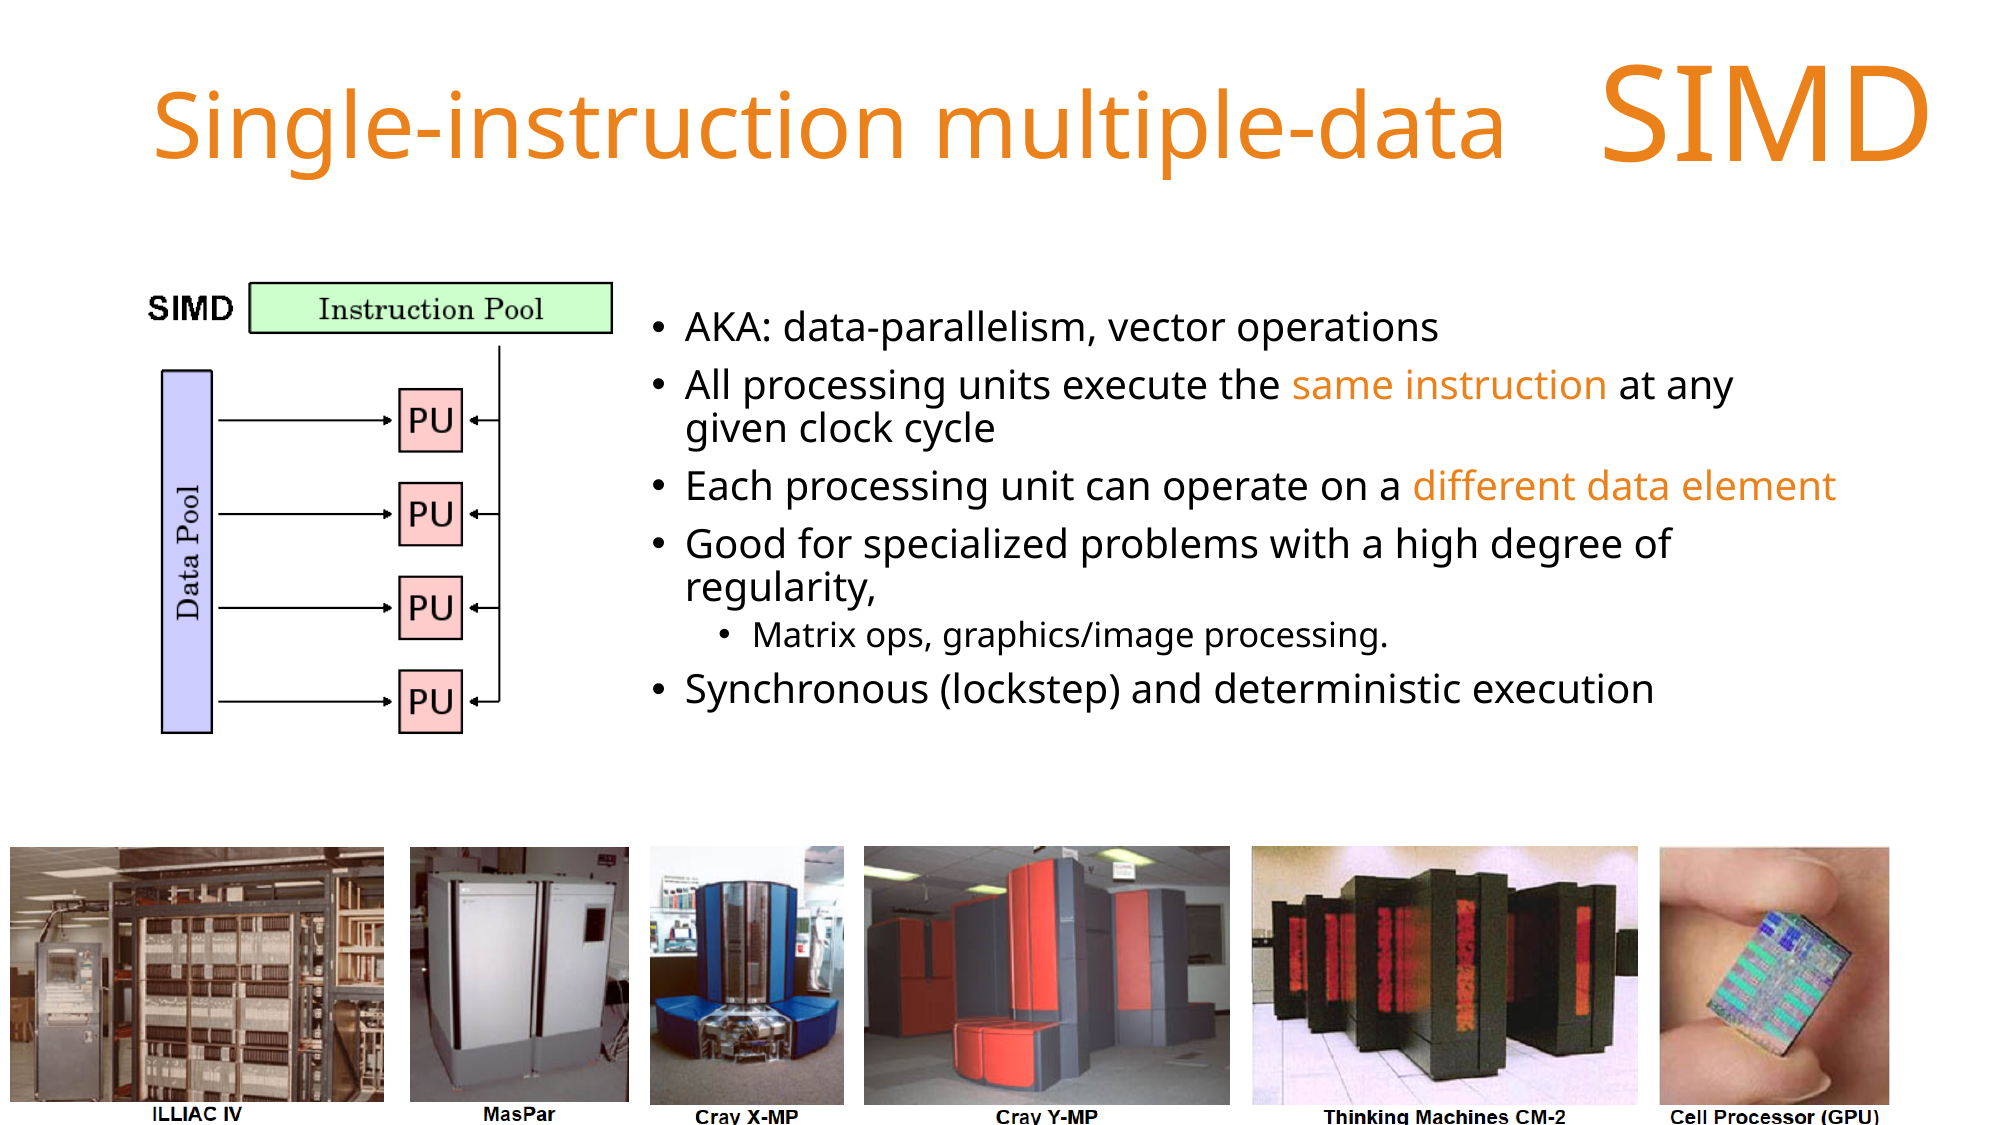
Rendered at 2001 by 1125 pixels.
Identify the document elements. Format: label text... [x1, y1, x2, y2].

list AKA: data-parallelism, vector operations All processing units execute the same instruction at any given clock cycle Each processing unit can operate on a different data element Good for specialized problems with a high degree of regularity, Matrix ops, graphics/image processing. Synchronous (lockstep) and deterministic execution [637, 299, 1863, 758]
text_box SIMD [1584, 20, 1951, 196]
title Single-instruction multiple-data [137, 20, 1863, 238]
picture [137, 258, 637, 758]
picture [0, 837, 1890, 1125]
